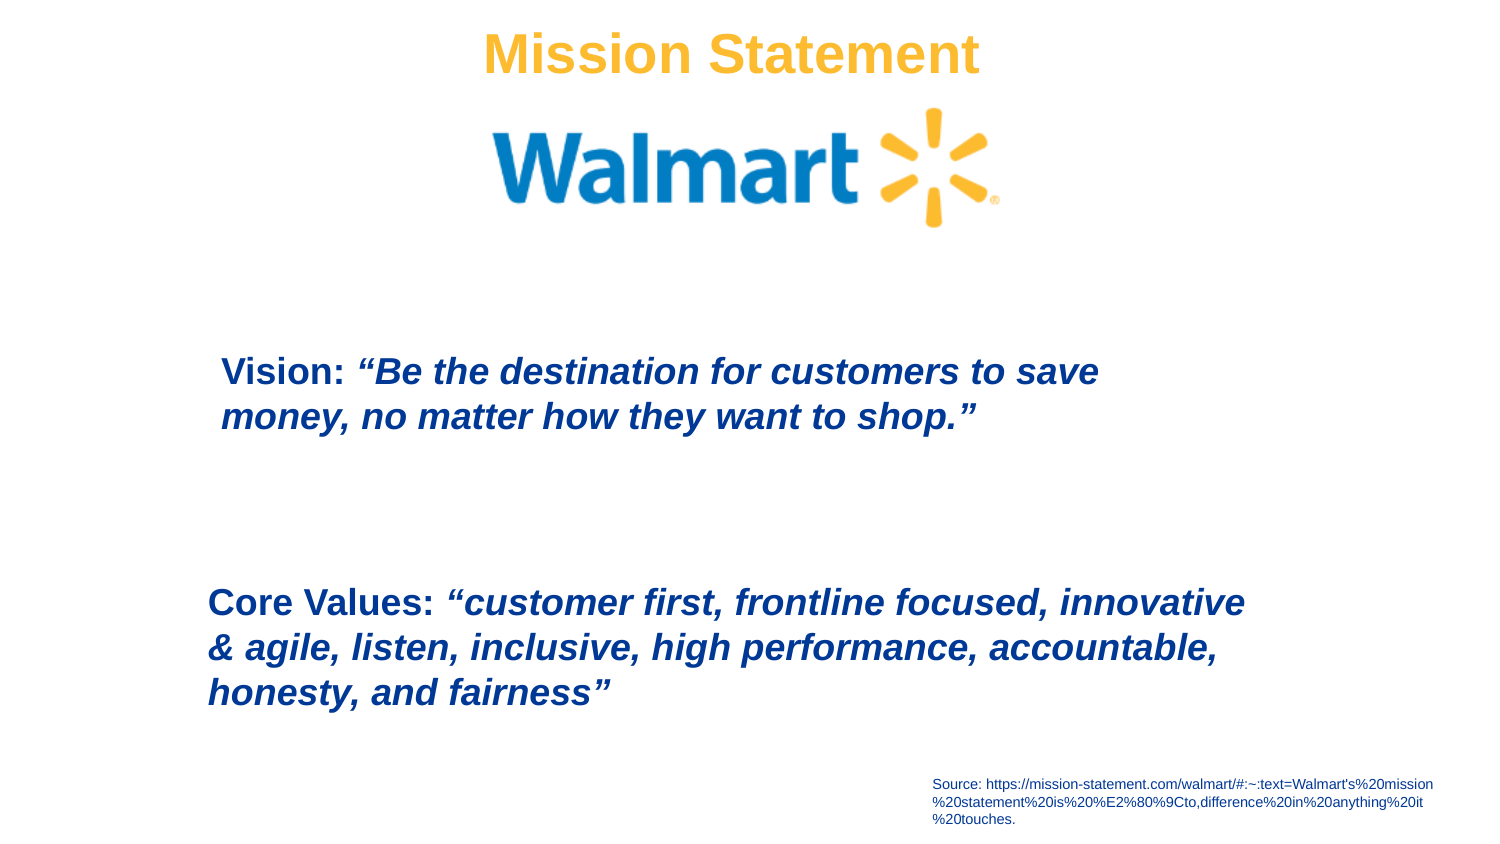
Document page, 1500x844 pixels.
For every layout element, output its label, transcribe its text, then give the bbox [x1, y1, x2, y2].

text_box Core Values: “customer first, frontline focused, innovative & agile, listen, inclusive, high performance, accountable, honesty, and fairness” [192, 563, 1263, 729]
picture [454, 99, 1043, 246]
text_box Vision: “Be the destination for customers to save money, no matter how they want to shop.” [206, 331, 1222, 452]
title Mission Statement [466, 9, 998, 98]
text_box Source: https://mission-statement.com/walmart/#:~:text=Walmart's%20mission%20statement%20is%20%E2%80%9Cto,difference%20in%20anything%20it%20touches. [917, 760, 1472, 843]
